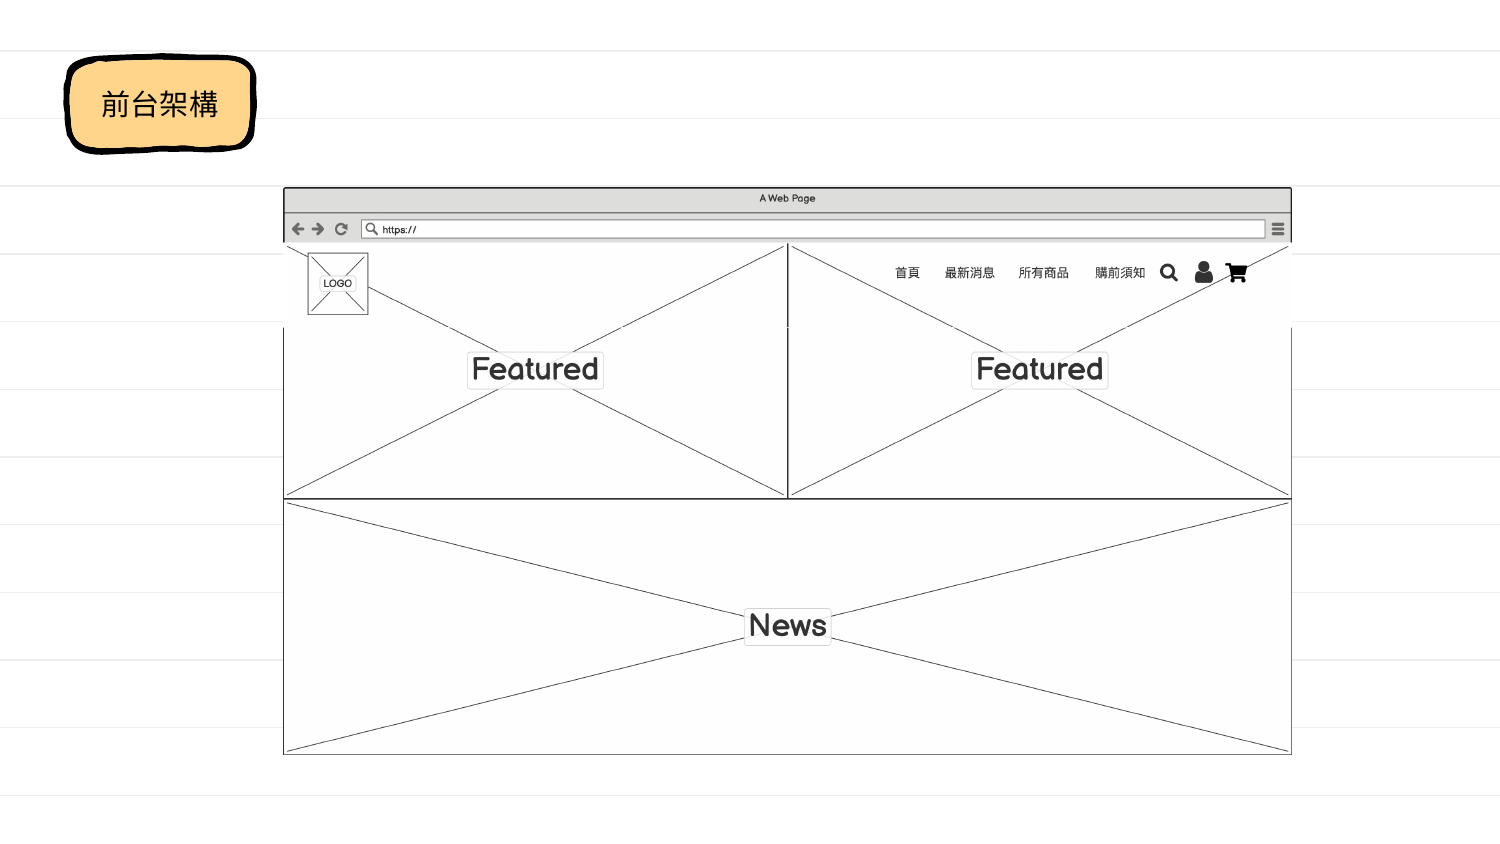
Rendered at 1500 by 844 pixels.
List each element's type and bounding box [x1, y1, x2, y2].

text_box [62, 52, 258, 155]
picture [283, 187, 1293, 755]
